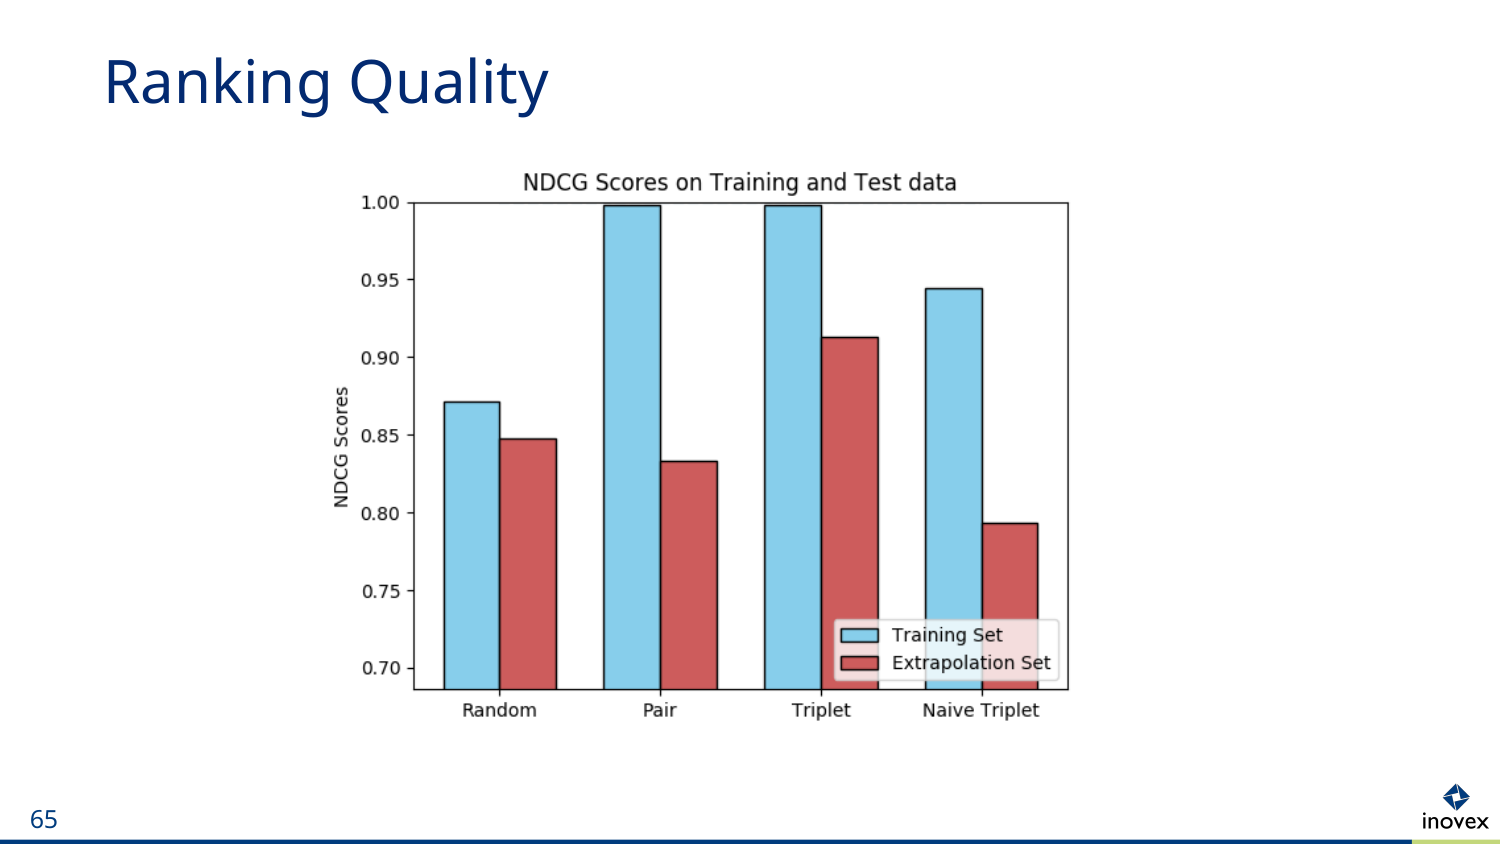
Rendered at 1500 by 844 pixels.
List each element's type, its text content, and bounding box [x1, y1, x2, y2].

slide_number ‹#› [0, 799, 88, 842]
picture [1414, 764, 1498, 844]
title Ranking Quality [88, 32, 1412, 127]
picture [307, 126, 1152, 759]
